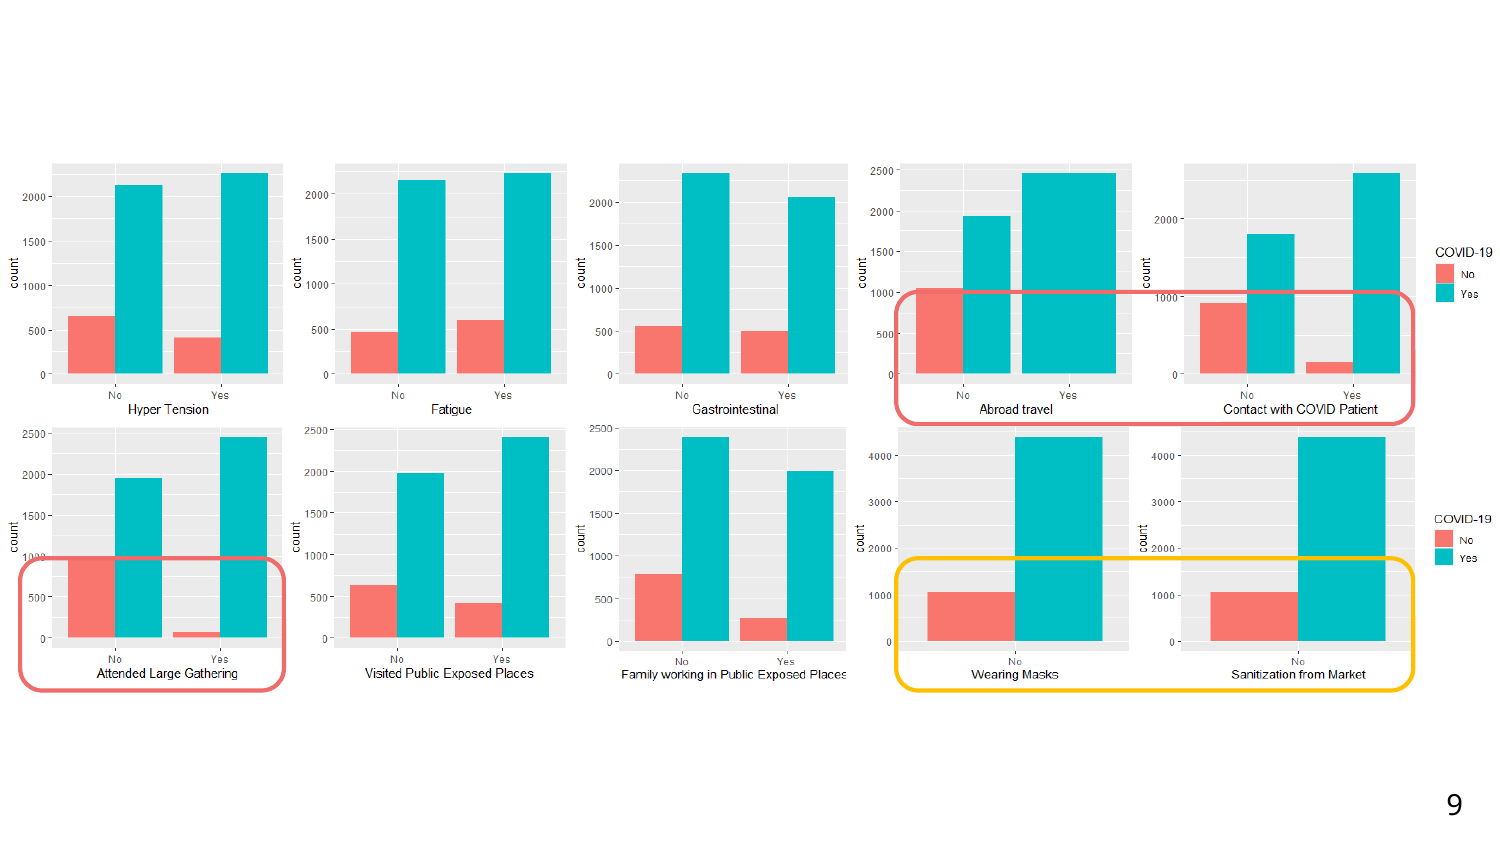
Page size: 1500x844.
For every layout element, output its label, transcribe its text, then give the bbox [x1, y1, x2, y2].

text_box 9 [1409, 779, 1500, 844]
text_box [0, 157, 1500, 687]
